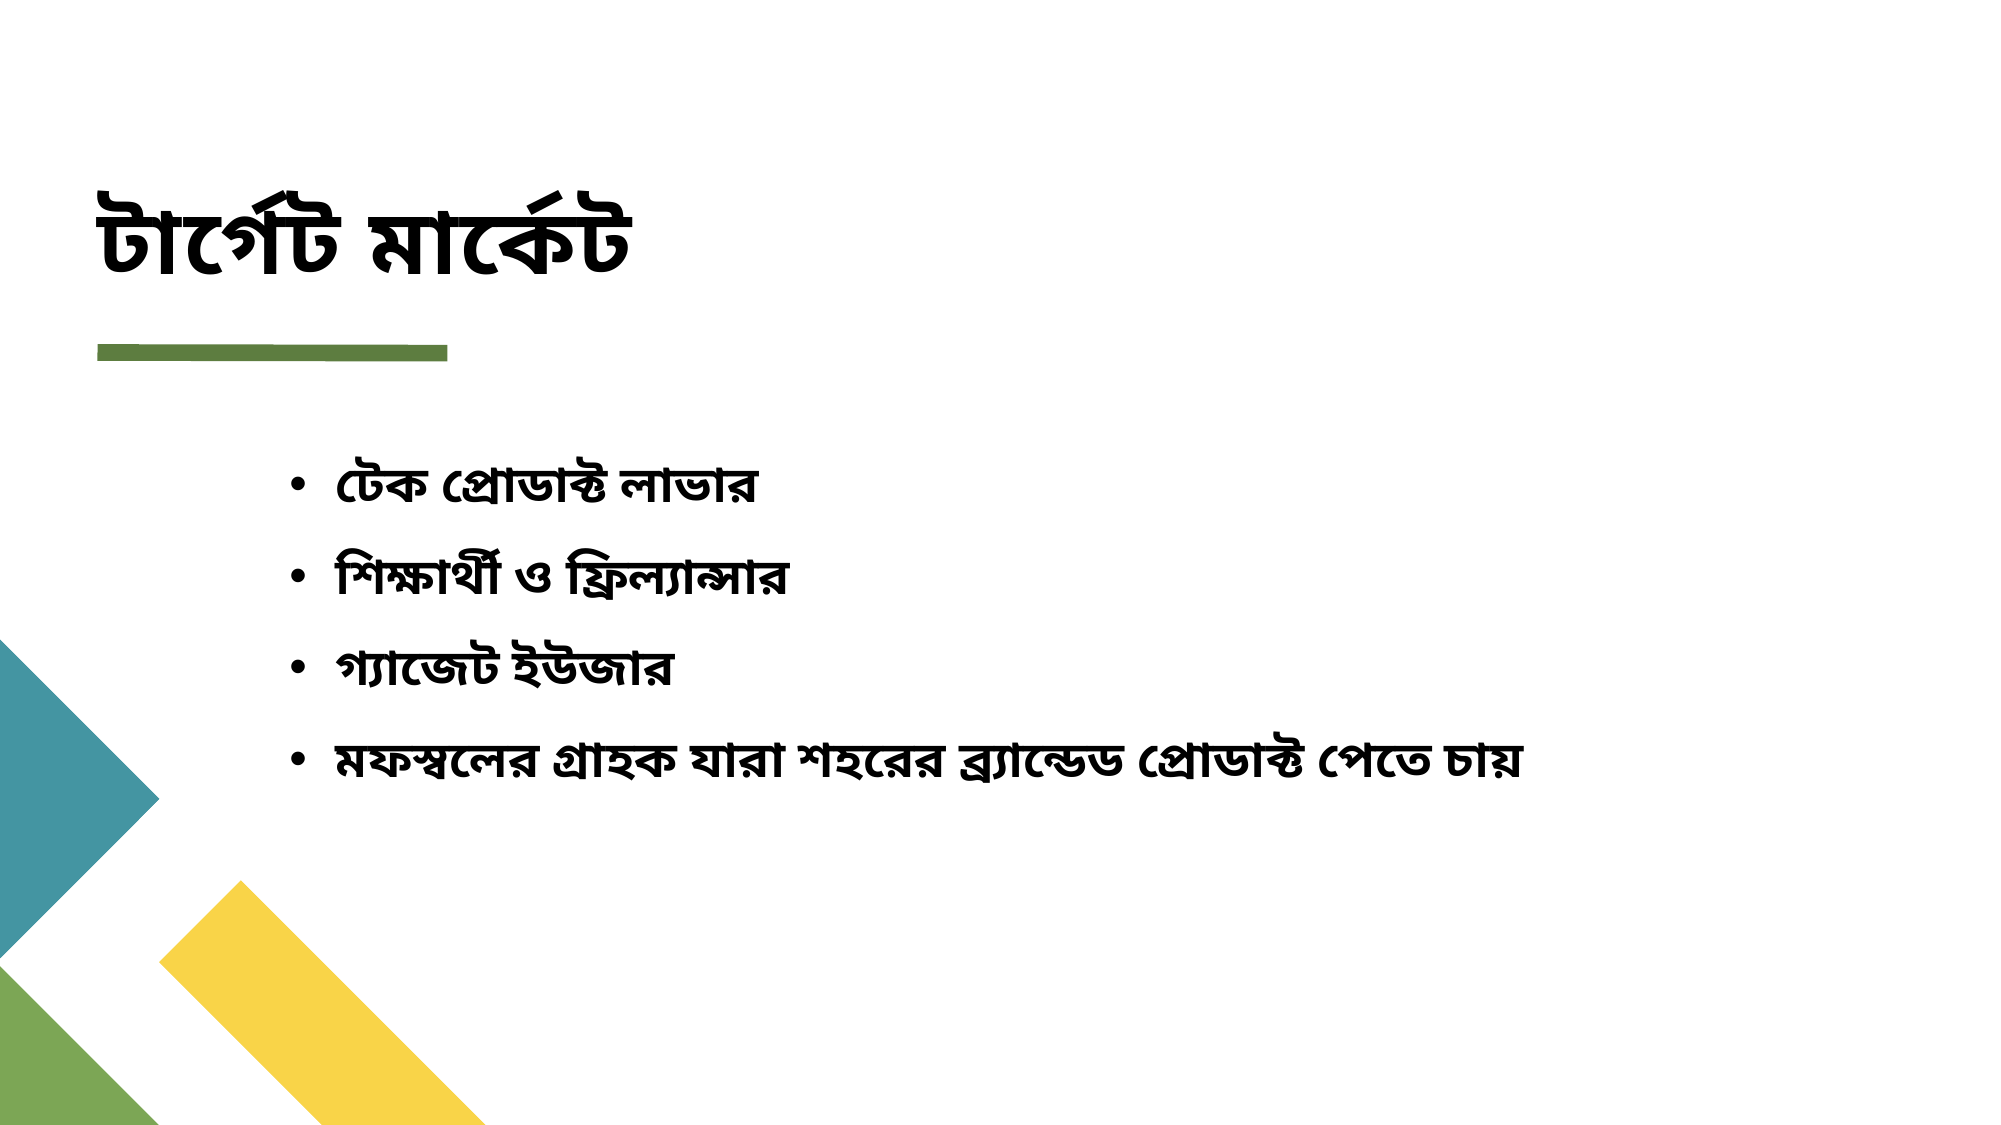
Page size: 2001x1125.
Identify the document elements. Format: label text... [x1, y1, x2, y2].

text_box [0, 639, 486, 1125]
list টেক প্রোডাক্ট লাভার শিক্ষার্থী ও ফ্রিল্যান্সার গ্যাজেট ইউজার মফস্বলের গ্রাহক যারা শহরের ব্র্যান্ডেড প্রোডাক্ট পেতে চায় [289, 422, 1726, 1030]
title টার্গেট মার্কেট [97, 16, 1882, 293]
